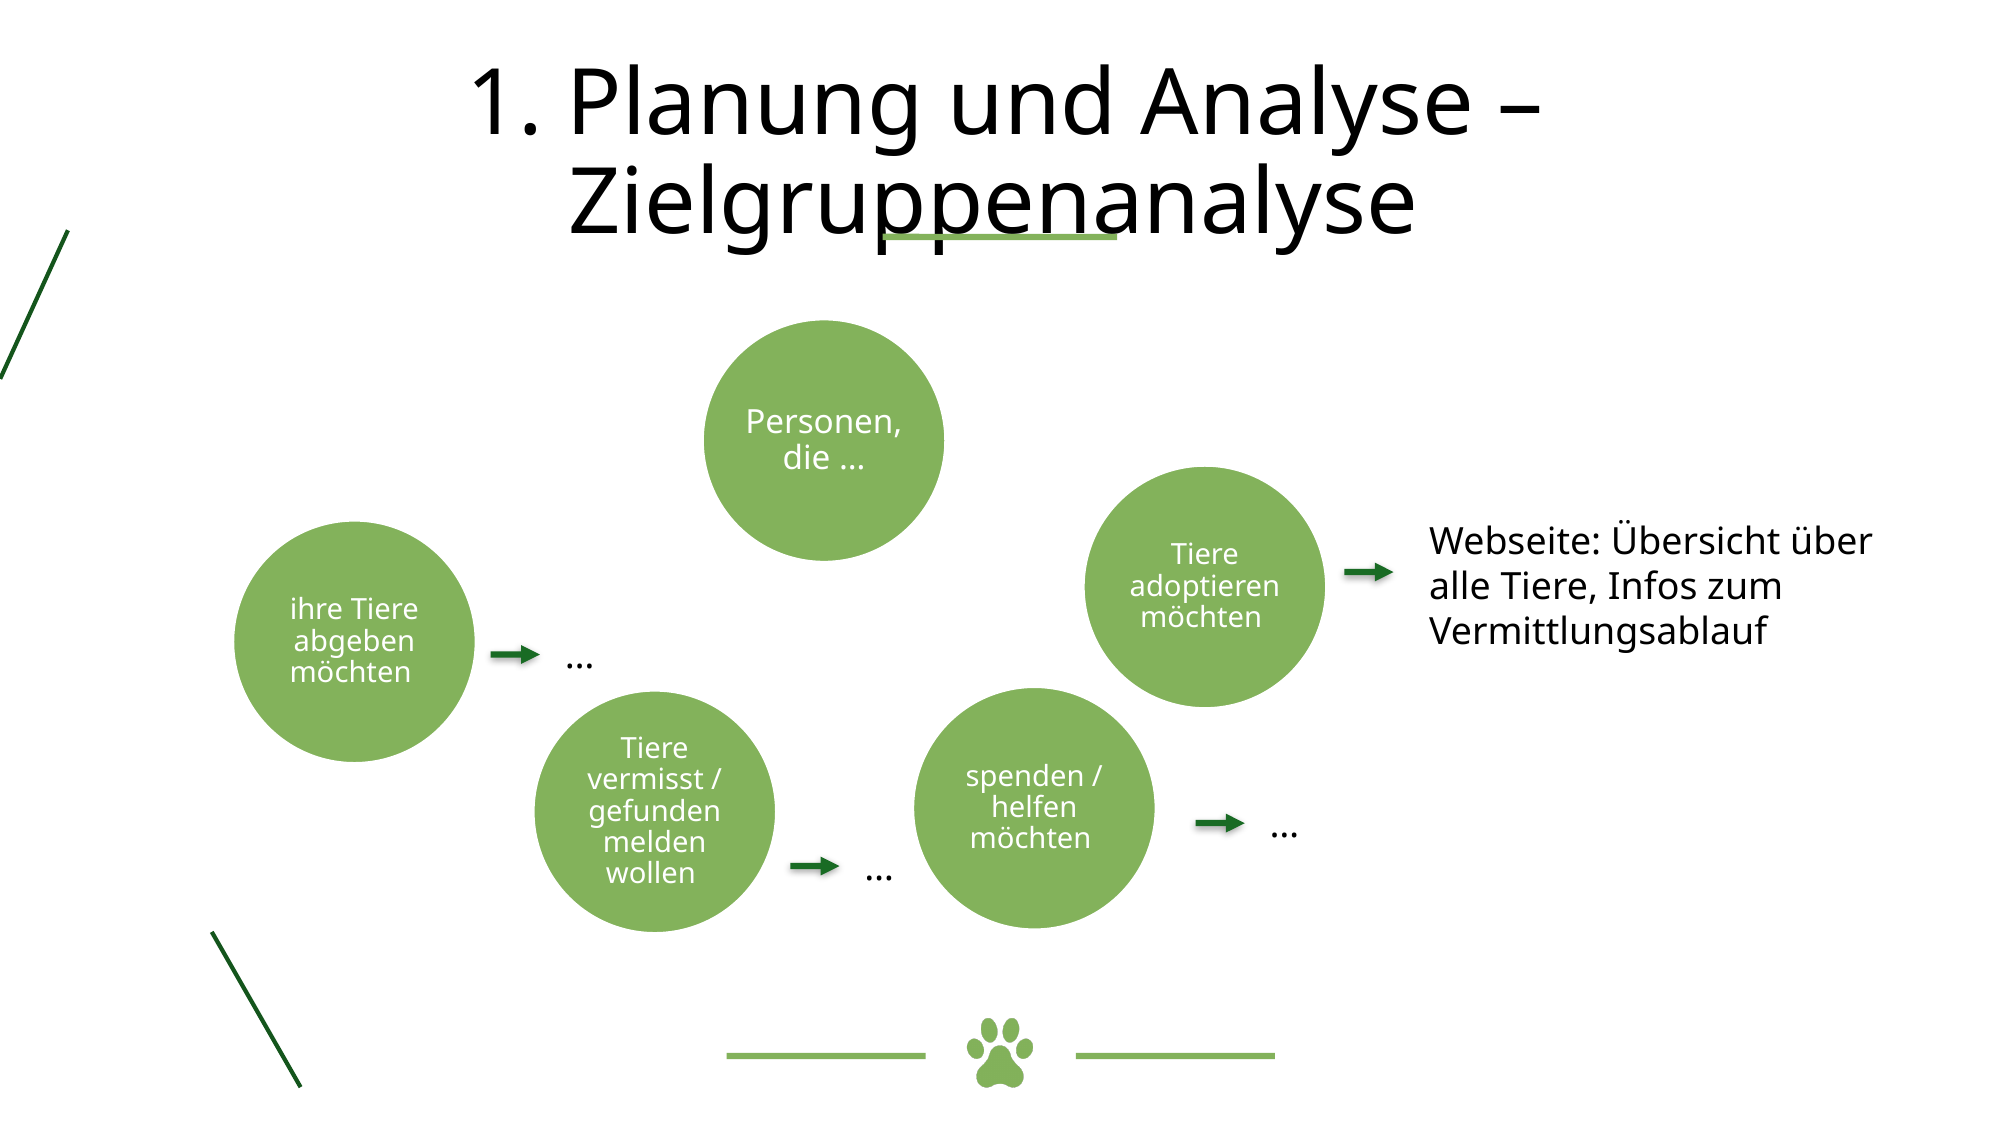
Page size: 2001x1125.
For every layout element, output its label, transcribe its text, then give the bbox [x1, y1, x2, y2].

text_box Webseite: Übersicht über alle Tiere, Infos zum Vermittlungsablauf [1667, 507, 1935, 661]
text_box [0, 142, 1663, 1032]
picture [959, 1032, 1035, 1095]
title 1. Planung und Analyse – Zielgruppenanalyse [46, 42, 1965, 266]
